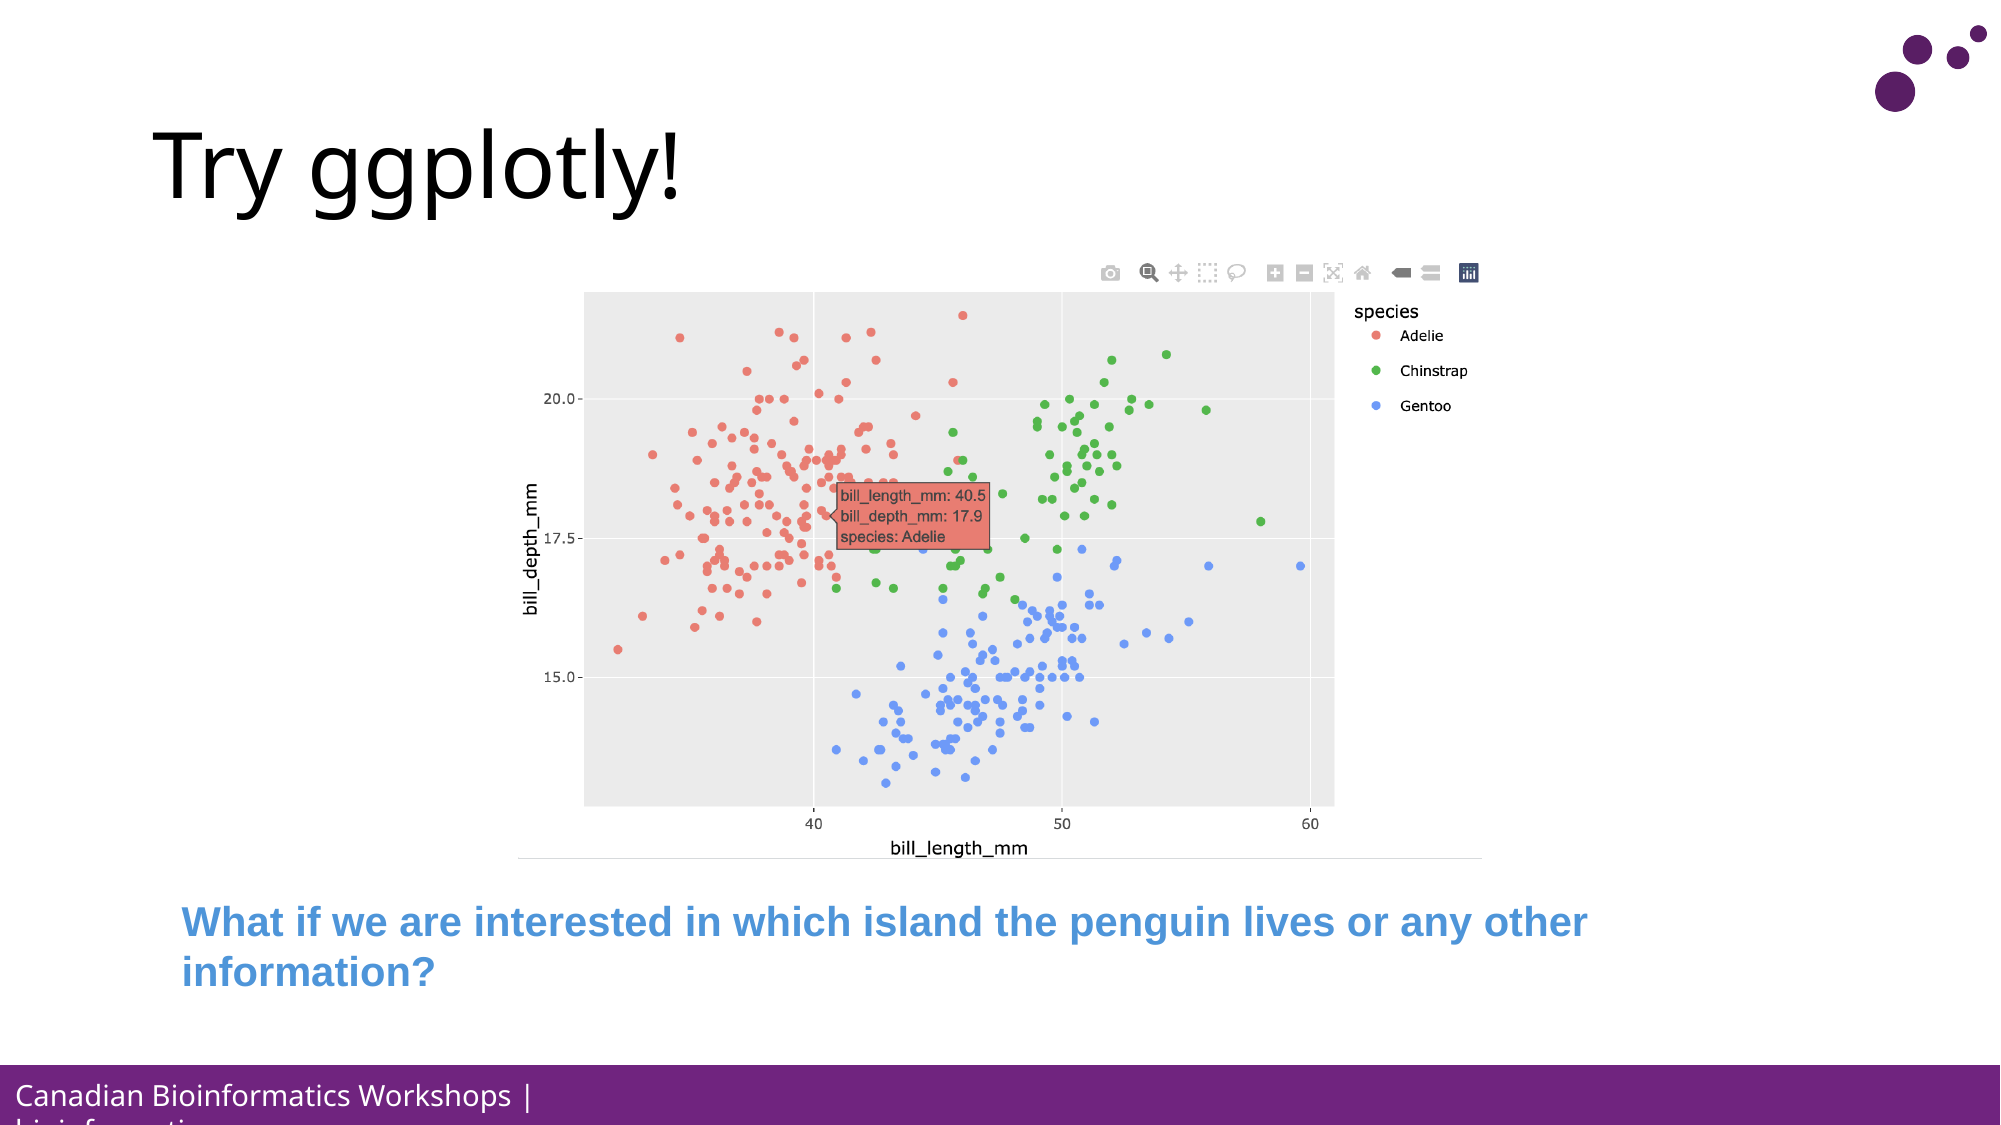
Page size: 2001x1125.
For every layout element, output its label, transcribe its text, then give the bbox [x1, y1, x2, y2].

title Try ggplotly! [137, 59, 1863, 278]
picture [1862, 0, 2000, 138]
picture [518, 261, 1482, 859]
text_box [327, 485, 750, 887]
text_box What if we are interested in which island the penguin lives or any other information? [166, 887, 1833, 1003]
